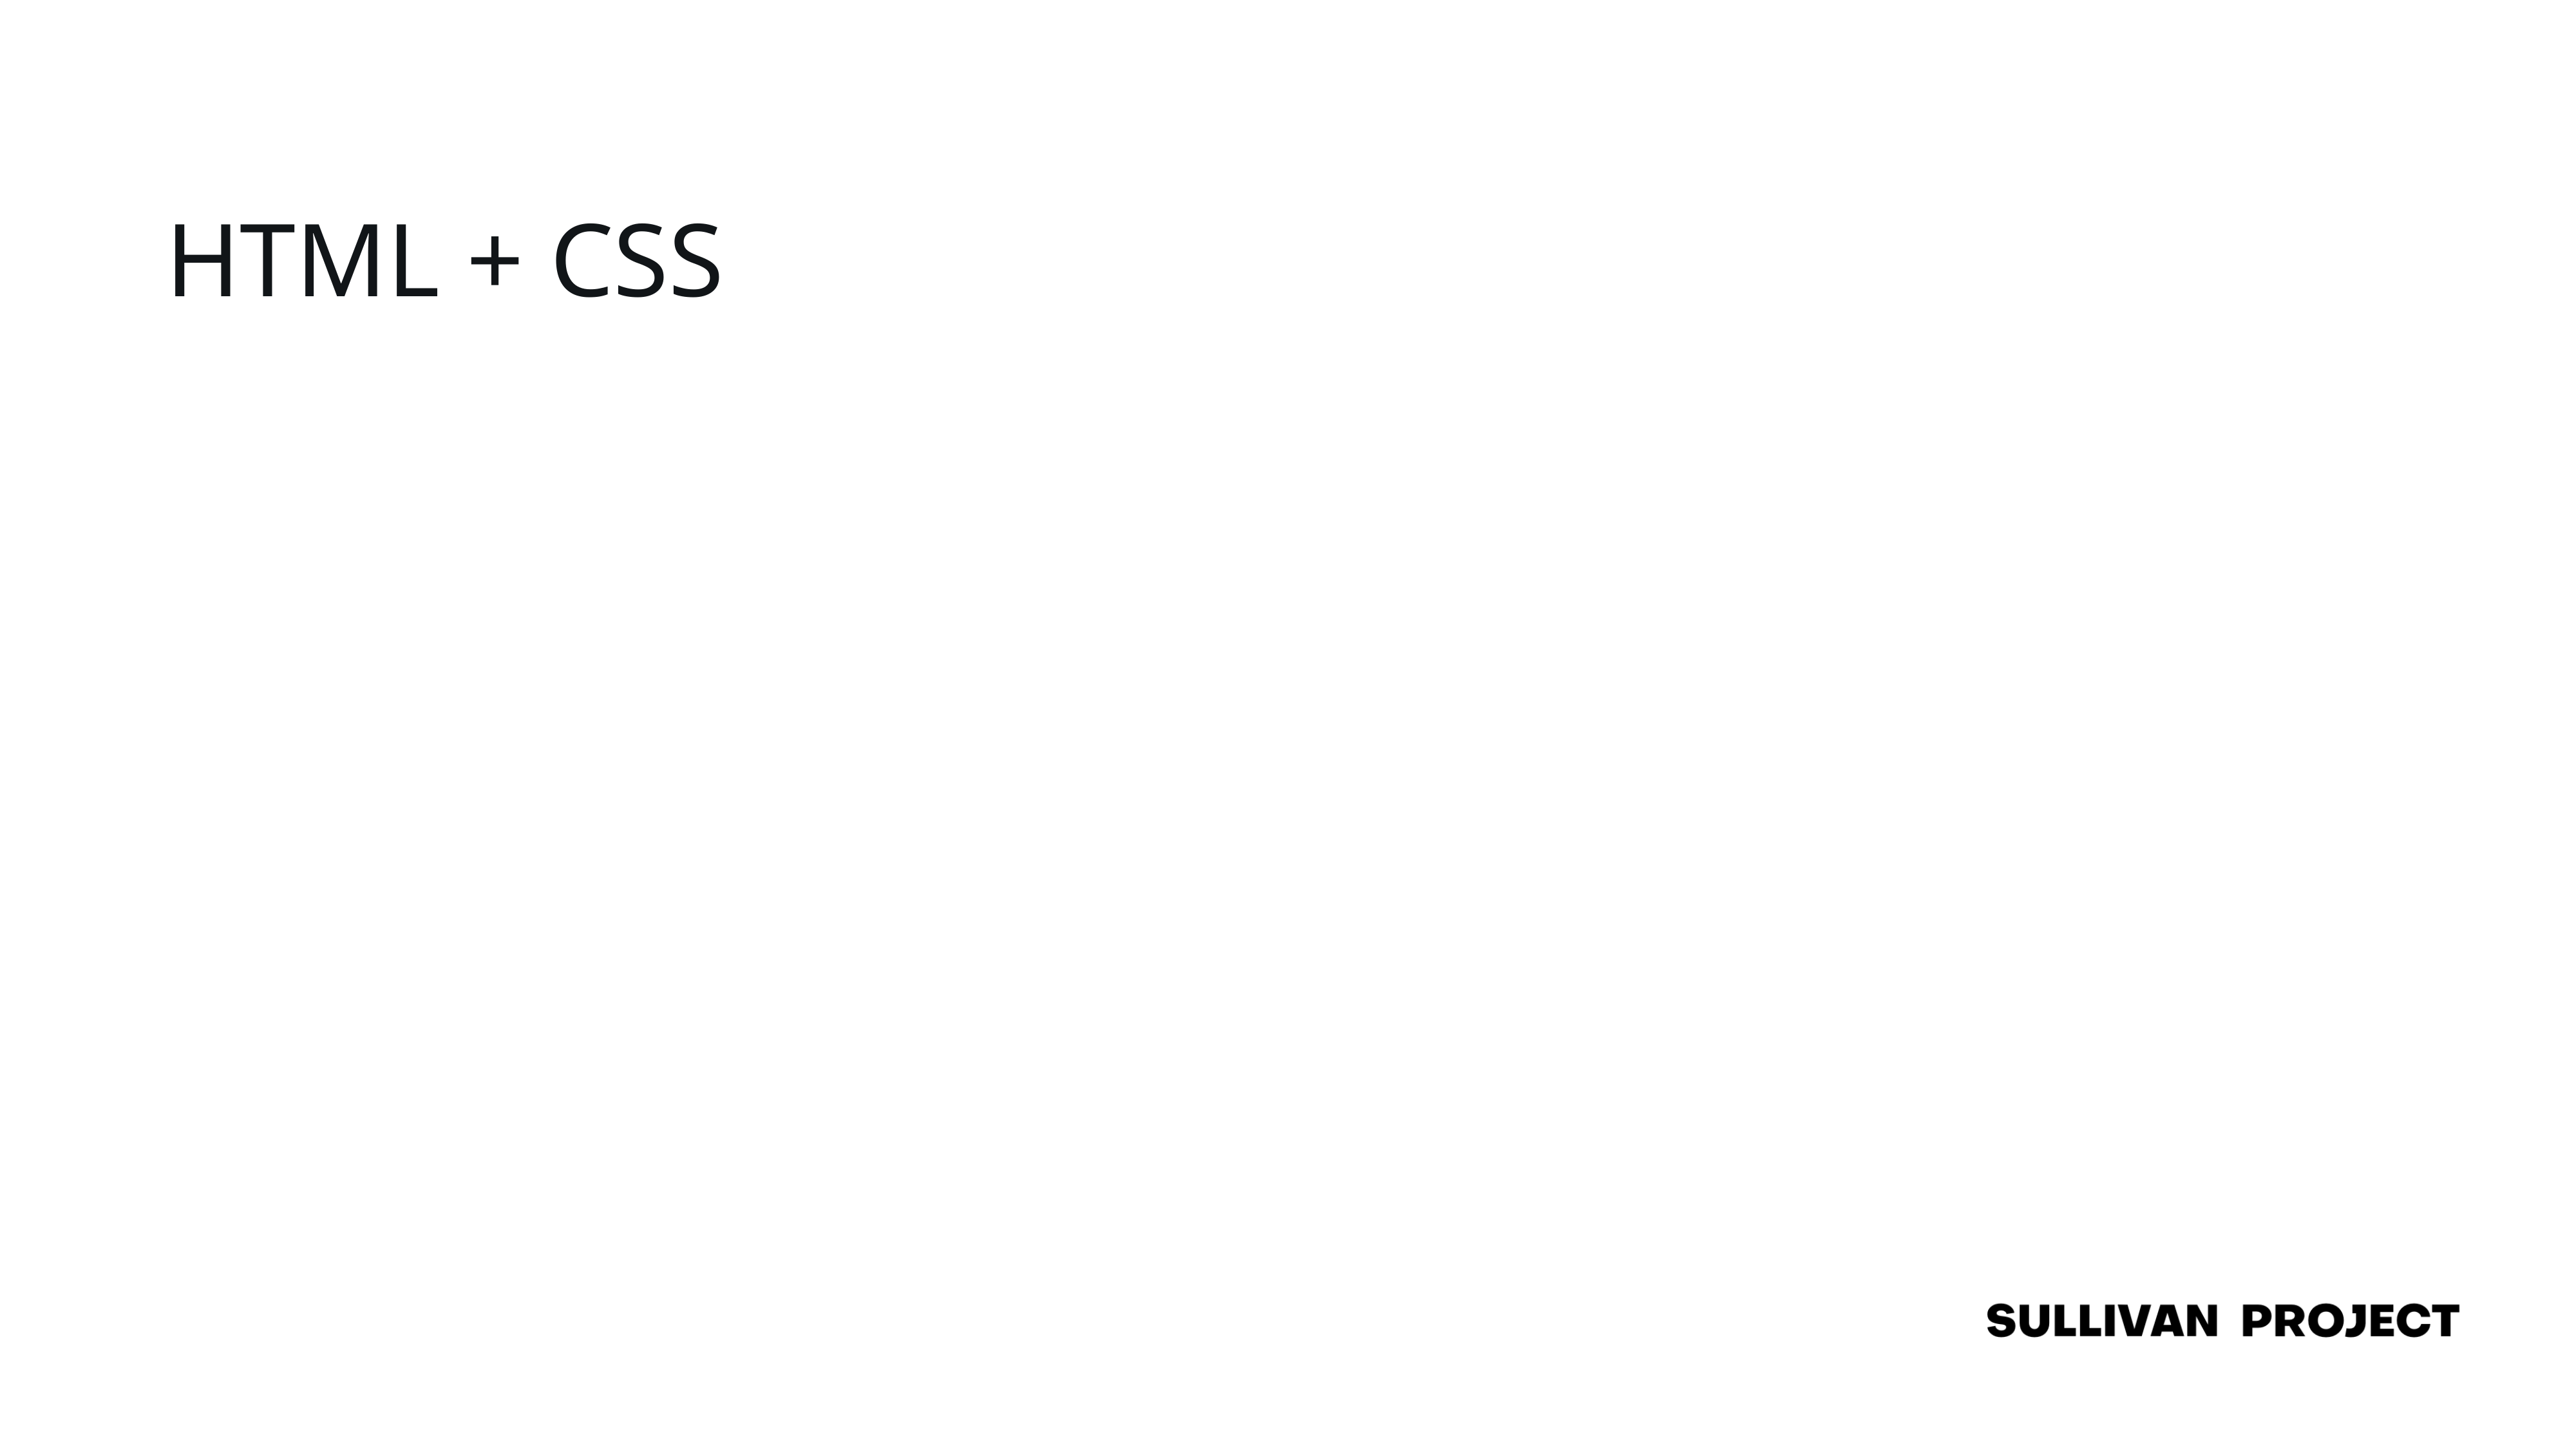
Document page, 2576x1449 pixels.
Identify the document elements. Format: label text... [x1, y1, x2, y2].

picture [1987, 1297, 2465, 1338]
text_box HTML + CSS [160, 204, 1429, 365]
